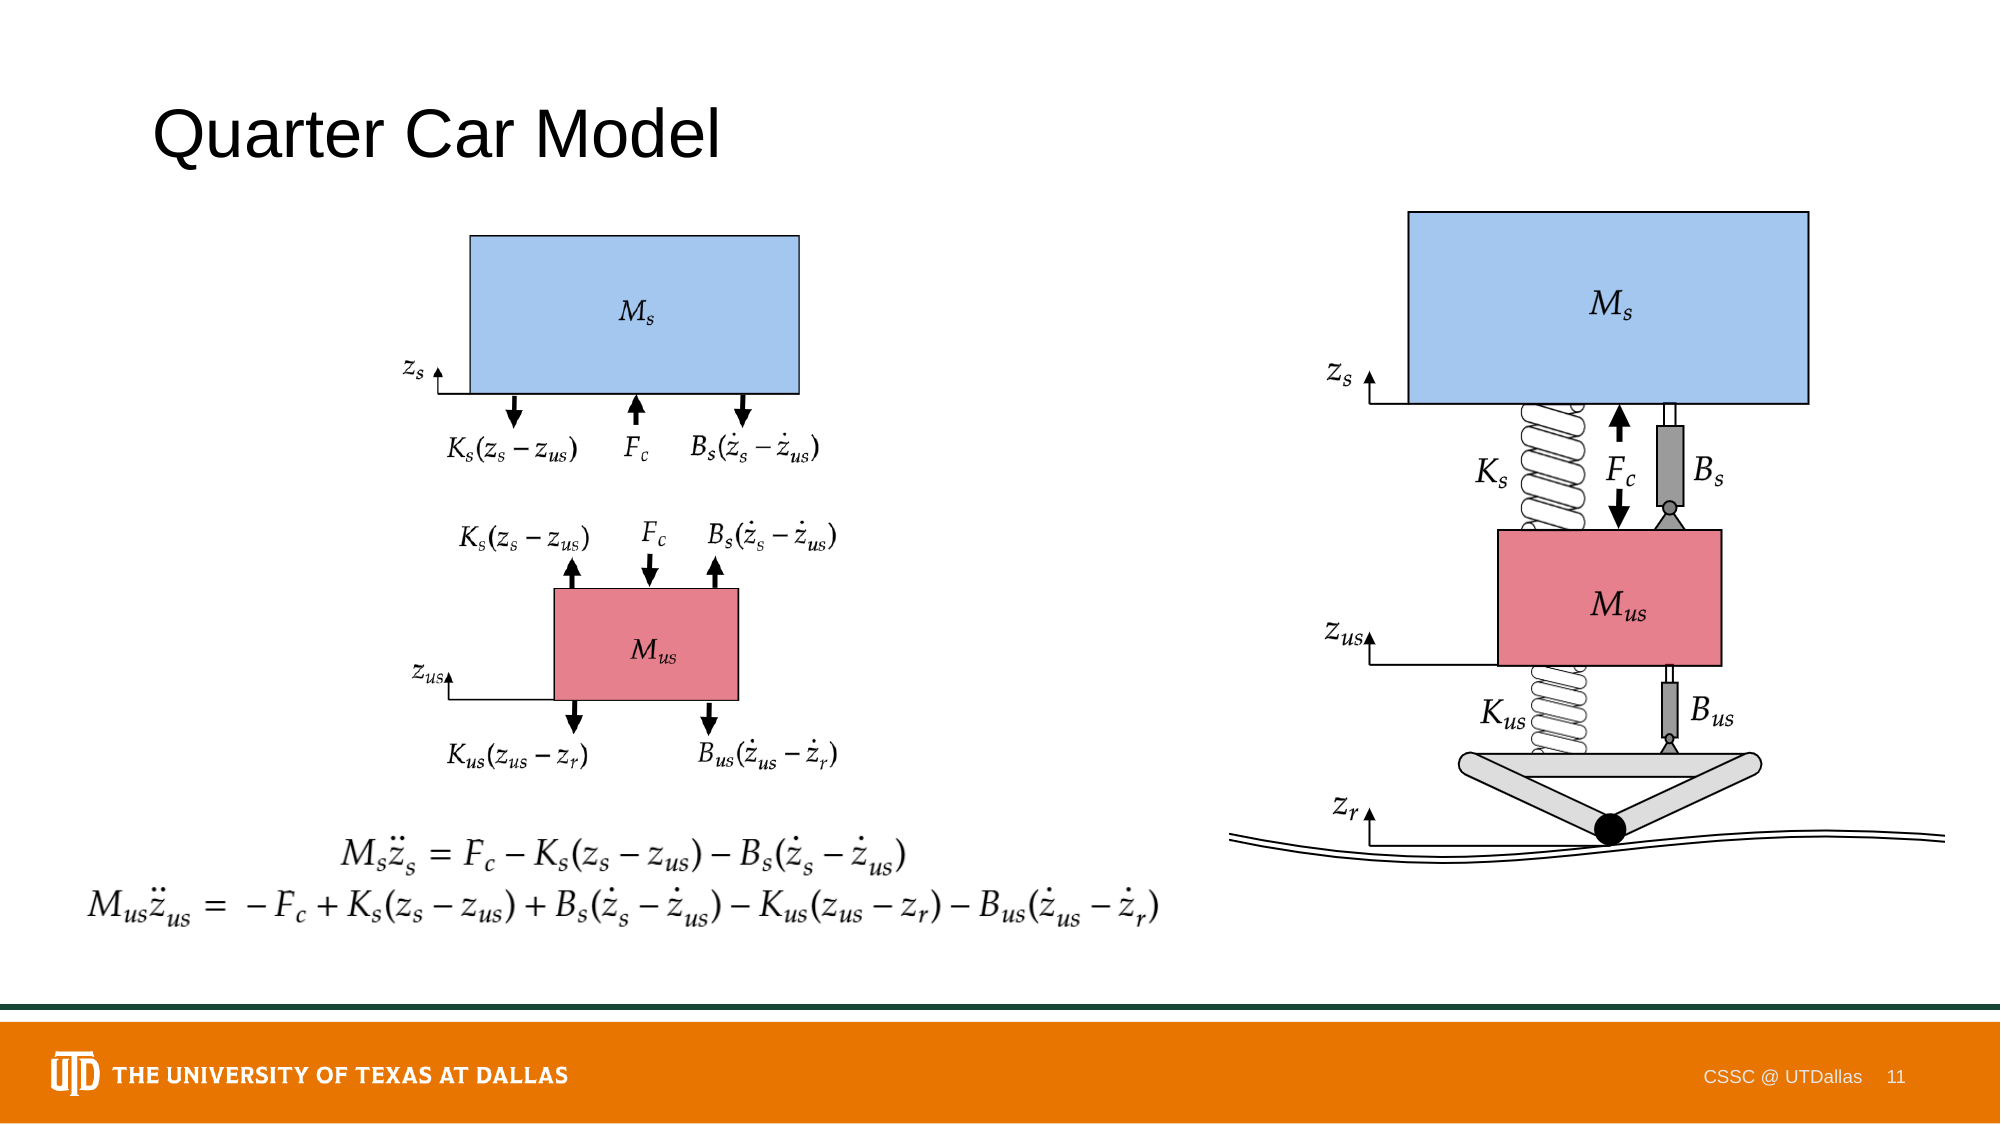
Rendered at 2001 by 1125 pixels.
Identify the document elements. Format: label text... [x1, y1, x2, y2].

footer CSSC @ UTDallas [662, 1059, 1863, 1092]
picture [42, 806, 1191, 947]
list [1229, 191, 1945, 903]
slide_number 11 [1862, 1060, 1922, 1092]
picture [24, 1021, 588, 1121]
title Quarter Car Model [137, 40, 1863, 231]
picture [322, 218, 911, 790]
